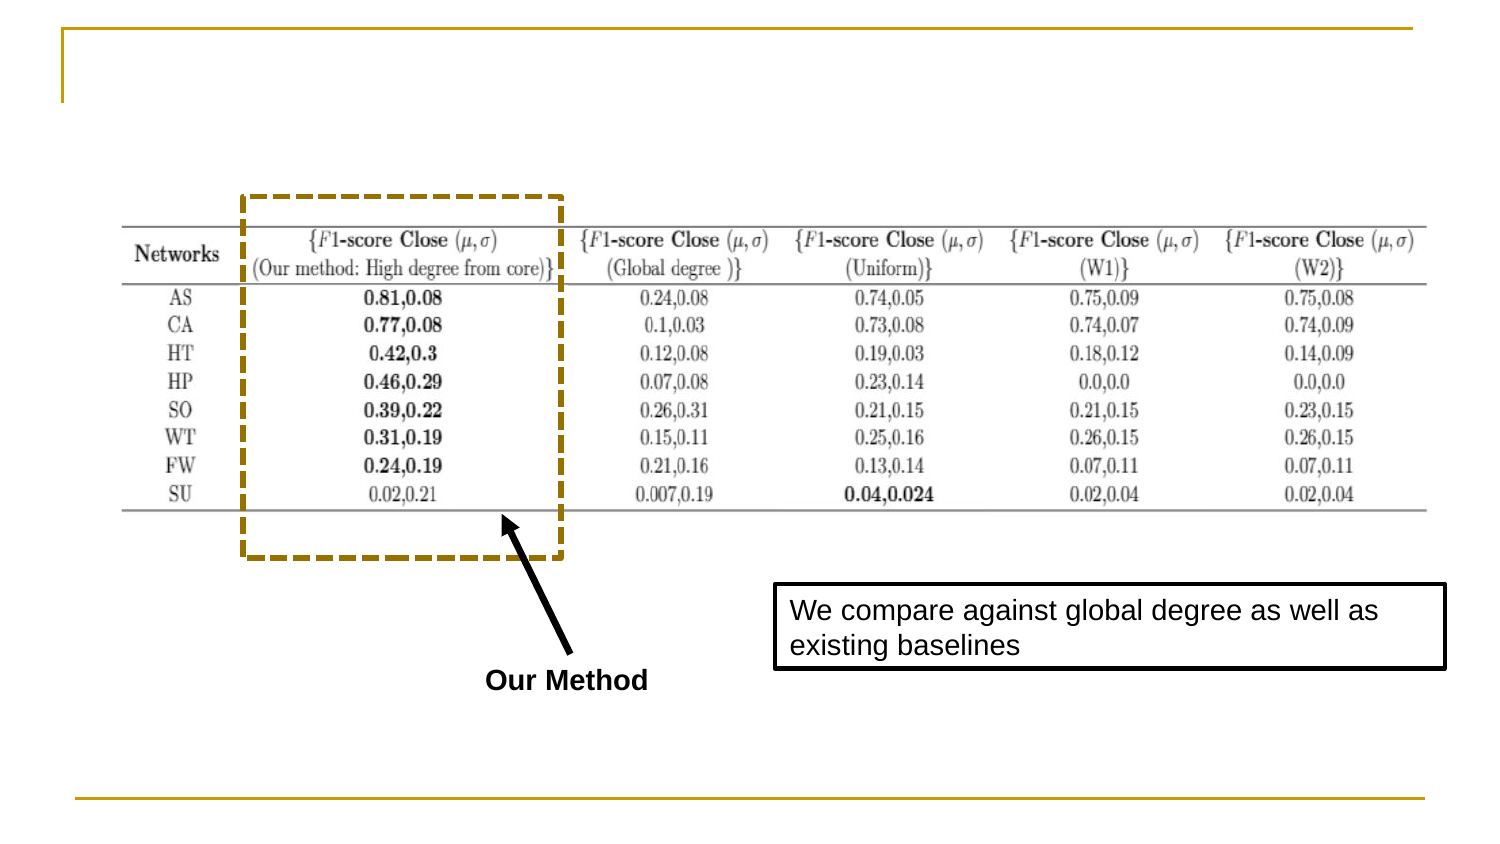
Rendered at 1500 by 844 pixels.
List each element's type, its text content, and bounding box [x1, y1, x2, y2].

text_box Our Method [470, 654, 671, 704]
text_box We compare against global degree as well as existing baselines [774, 583, 1445, 669]
text_box [241, 194, 563, 207]
picture [104, 209, 1446, 527]
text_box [501, 513, 571, 655]
text_box [241, 536, 496, 560]
